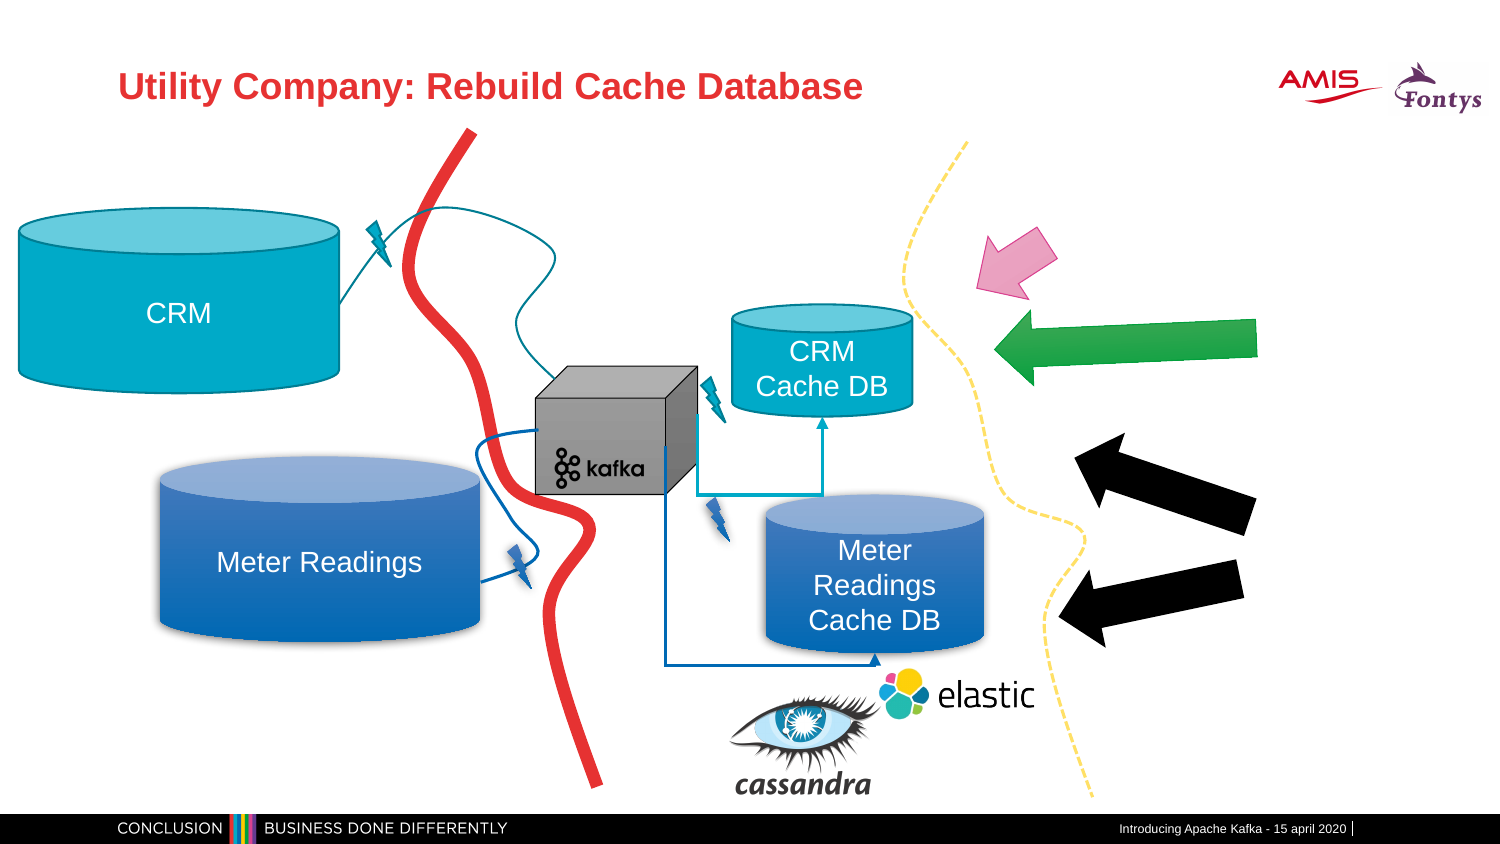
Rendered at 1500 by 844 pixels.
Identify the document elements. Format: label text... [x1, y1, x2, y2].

text_box [460, 347, 530, 436]
text_box [534, 365, 697, 496]
text_box [697, 360, 733, 415]
text_box [665, 446, 766, 574]
text_box CRM Cache DB [731, 303, 914, 418]
text_box [1059, 559, 1245, 648]
text_box [1074, 432, 1257, 536]
text_box [507, 543, 532, 590]
text_box CRM [17, 206, 341, 395]
text_box [365, 219, 393, 268]
picture [726, 664, 1036, 797]
text_box [338, 206, 557, 380]
text_box [475, 428, 540, 584]
text_box [423, 130, 488, 213]
picture [239, 814, 1500, 844]
text_box [1005, 309, 1258, 387]
text_box [902, 141, 1094, 798]
picture [1205, 58, 1489, 116]
text_box [716, 415, 727, 424]
title Utility Company: Rebuild Cache Database [118, 47, 1205, 130]
text_box Meter Readings Cache DB [765, 494, 984, 654]
footer Introducing Apache Kafka - 15 april 2020 [814, 820, 1347, 839]
picture [0, 814, 236, 844]
text_box [987, 226, 1058, 301]
text_box Meter Readings [159, 456, 480, 642]
picture [548, 441, 650, 495]
text_box [516, 448, 599, 787]
text_box [539, 367, 695, 397]
